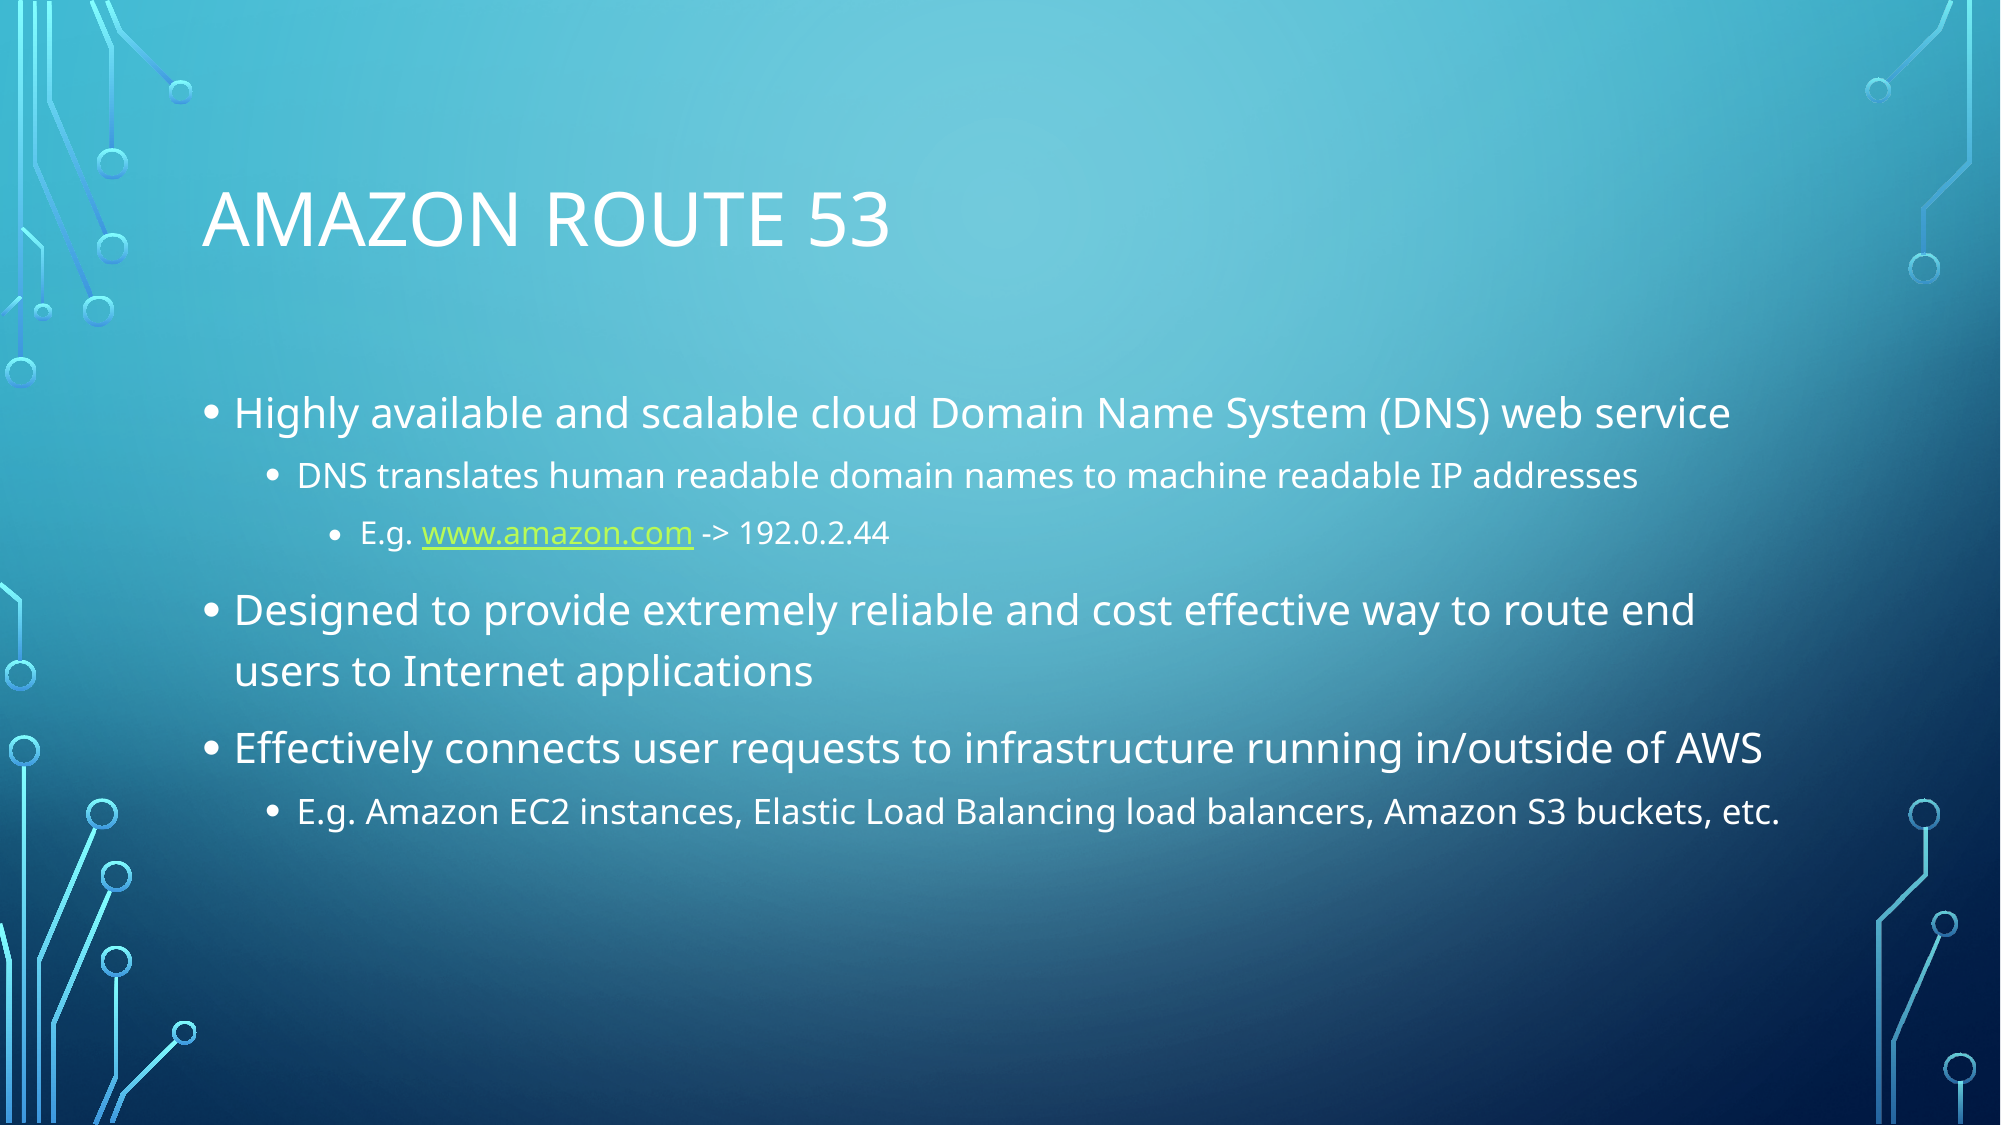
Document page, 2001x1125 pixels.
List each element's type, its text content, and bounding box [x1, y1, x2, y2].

list Highly available and scalable cloud Domain Name System (DNS) web service DNS translates human readable domain names to machine readable IP addresses E.g. www.amazon.com -> 192.0.2.44 Designed to provide extremely reliable and cost effective way to route end users to Internet applications Effectively connects user requests to infrastructure running in/outside of AWS E.g. Amazon EC2 instances, Elastic Load Balancing load balancers, Amazon S3 buckets, etc. [187, 369, 1813, 950]
title Amazon Route 53 [187, 101, 1813, 344]
